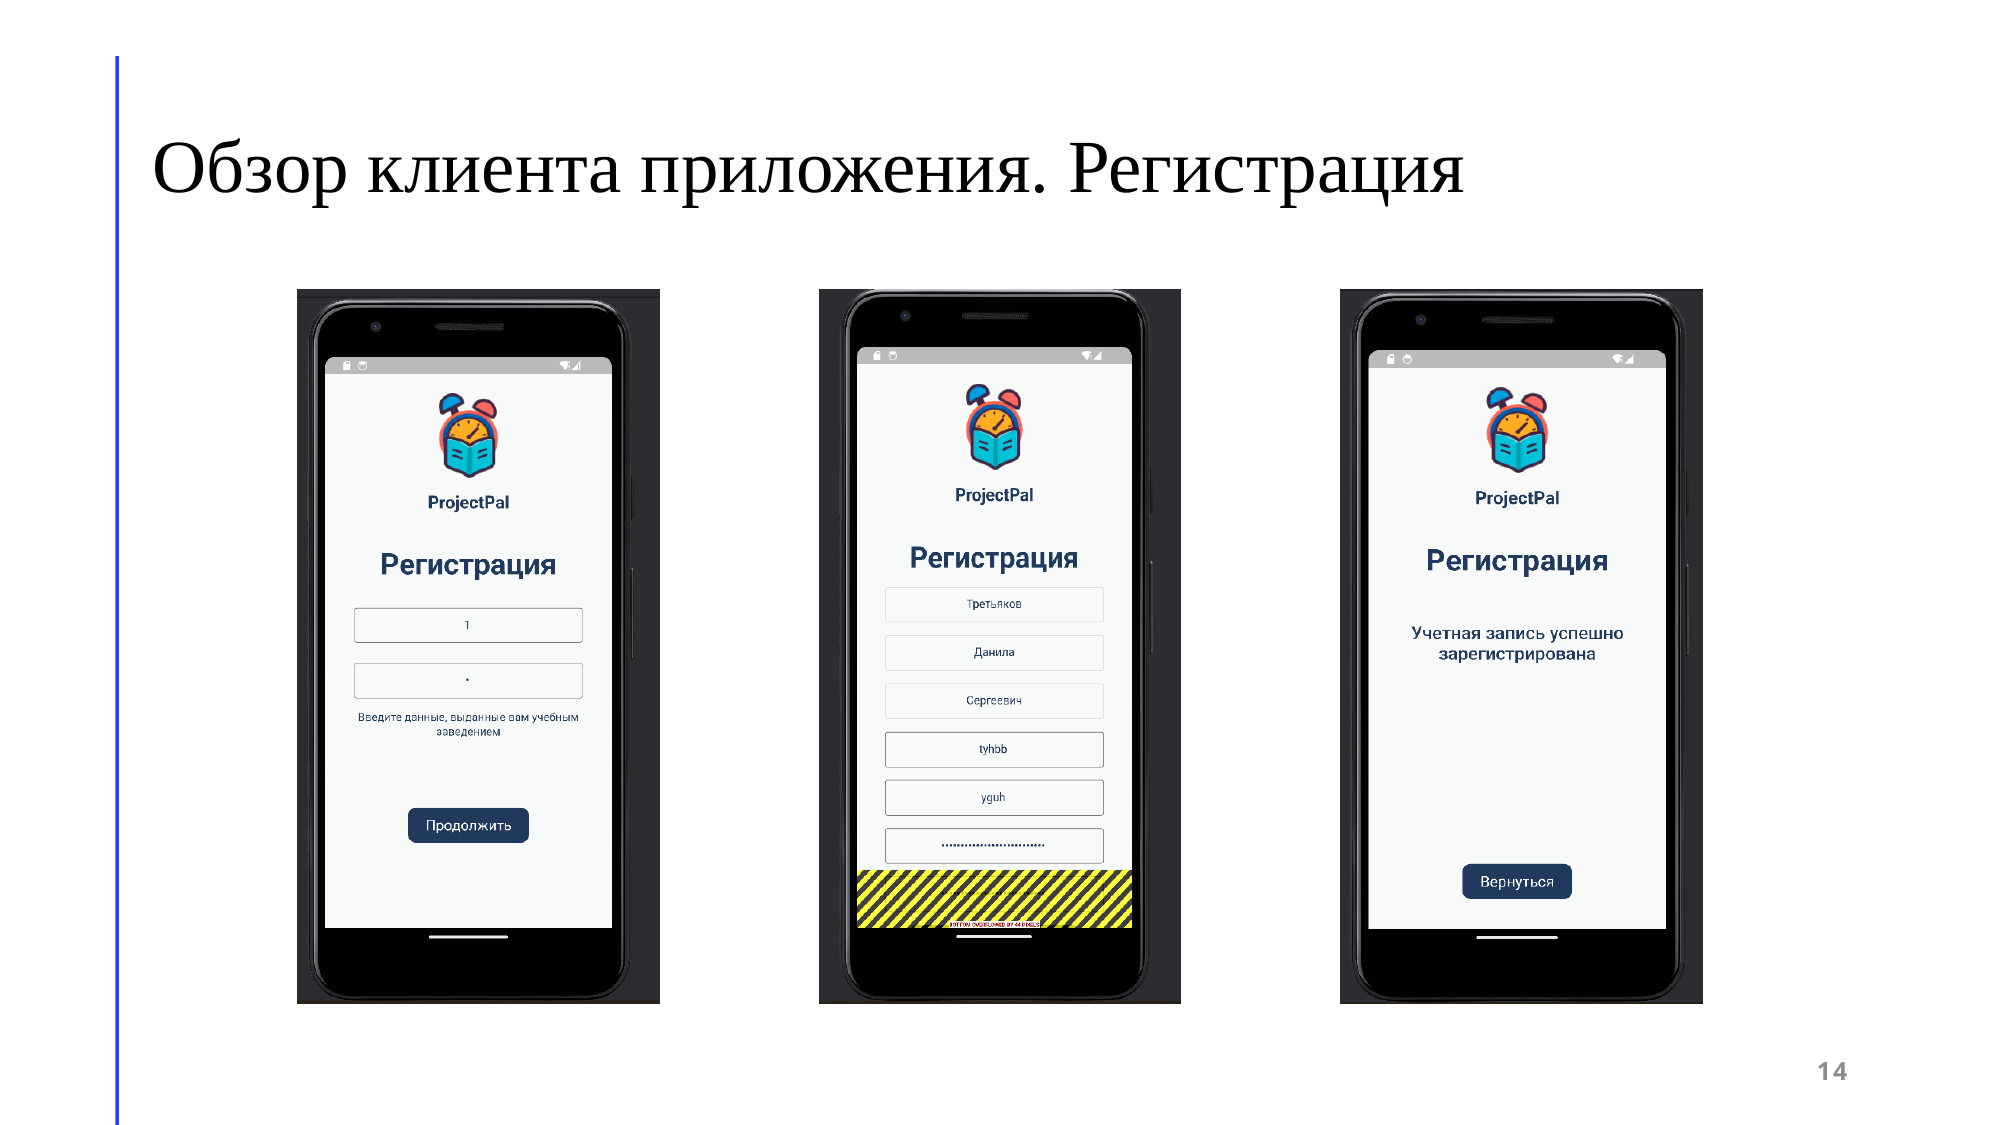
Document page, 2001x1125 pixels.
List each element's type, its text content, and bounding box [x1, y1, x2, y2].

picture [1340, 289, 1703, 1004]
picture [819, 289, 1181, 1004]
slide_number 14 [1412, 1042, 1863, 1103]
title Обзор клиента приложения. Регистрация [137, 59, 1863, 278]
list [297, 289, 660, 1004]
